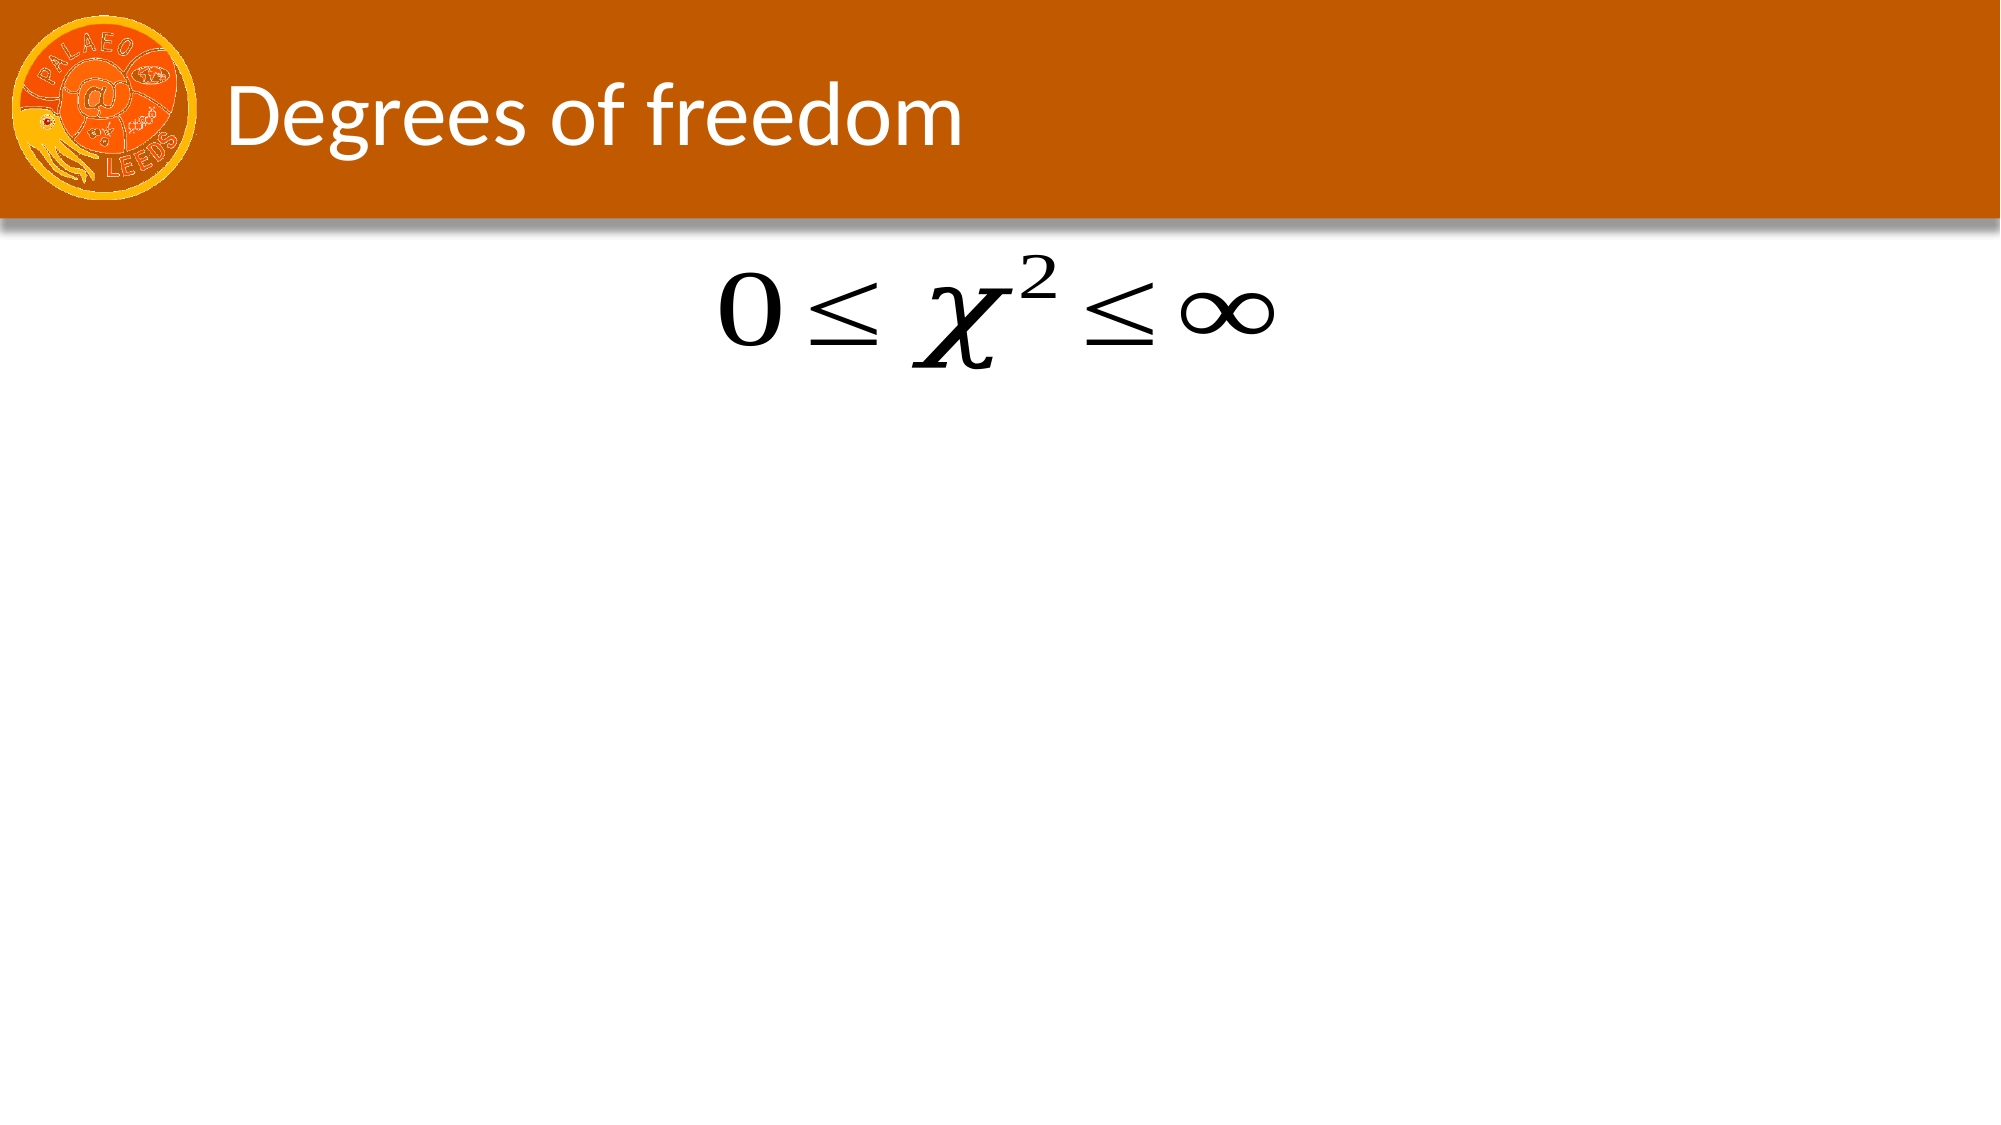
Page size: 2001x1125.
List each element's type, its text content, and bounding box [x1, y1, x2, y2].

picture [11, 15, 197, 200]
text_box [0, 0, 2000, 219]
text_box Degrees of freedom [210, 17, 2000, 201]
